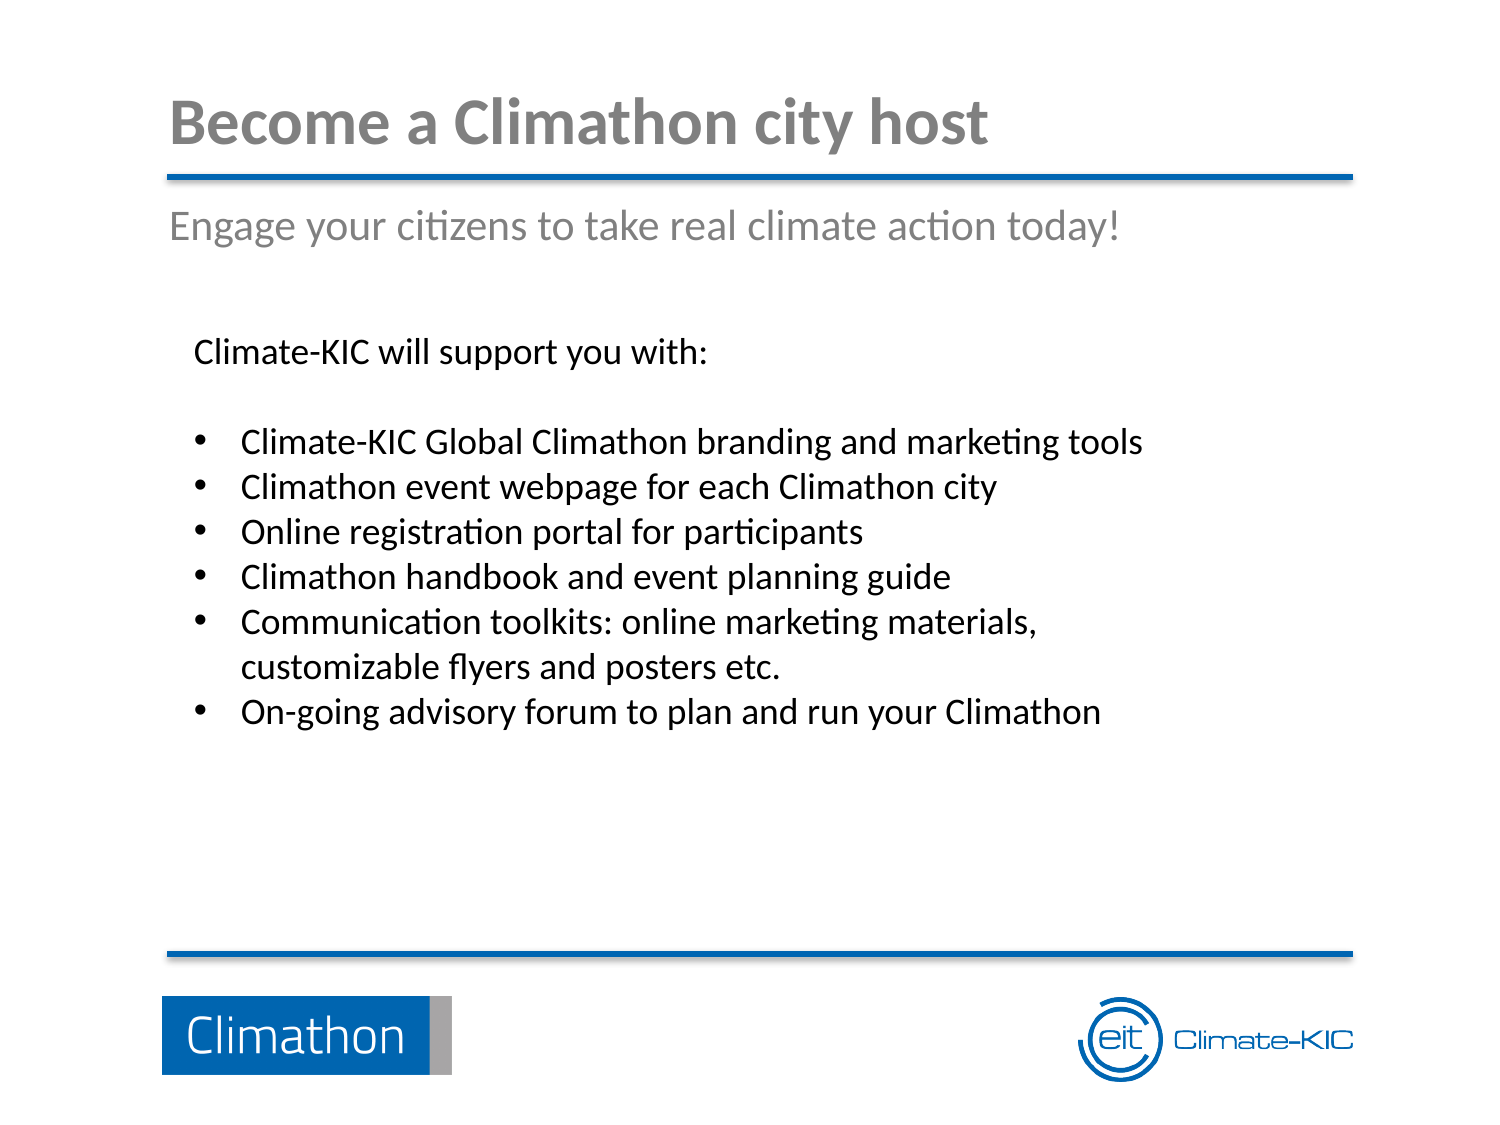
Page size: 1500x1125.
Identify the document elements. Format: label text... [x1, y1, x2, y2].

list Become a Climathon city host [154, 70, 1353, 150]
picture [1078, 997, 1353, 1082]
list Engage your citizens to take real climate action today! [154, 189, 1353, 269]
picture [162, 996, 452, 1075]
text_box Climate-KIC will support you with: Climate-KIC Global Climathon branding and marketing tools Climathon event webpage for each Climathon city Online registration portal for participants Climathon handbook and event planning guide Communication toolkits: online marketing materials, customizable flyers and posters etc. On-going advisory forum to plan and run your Climathon [179, 319, 1249, 785]
